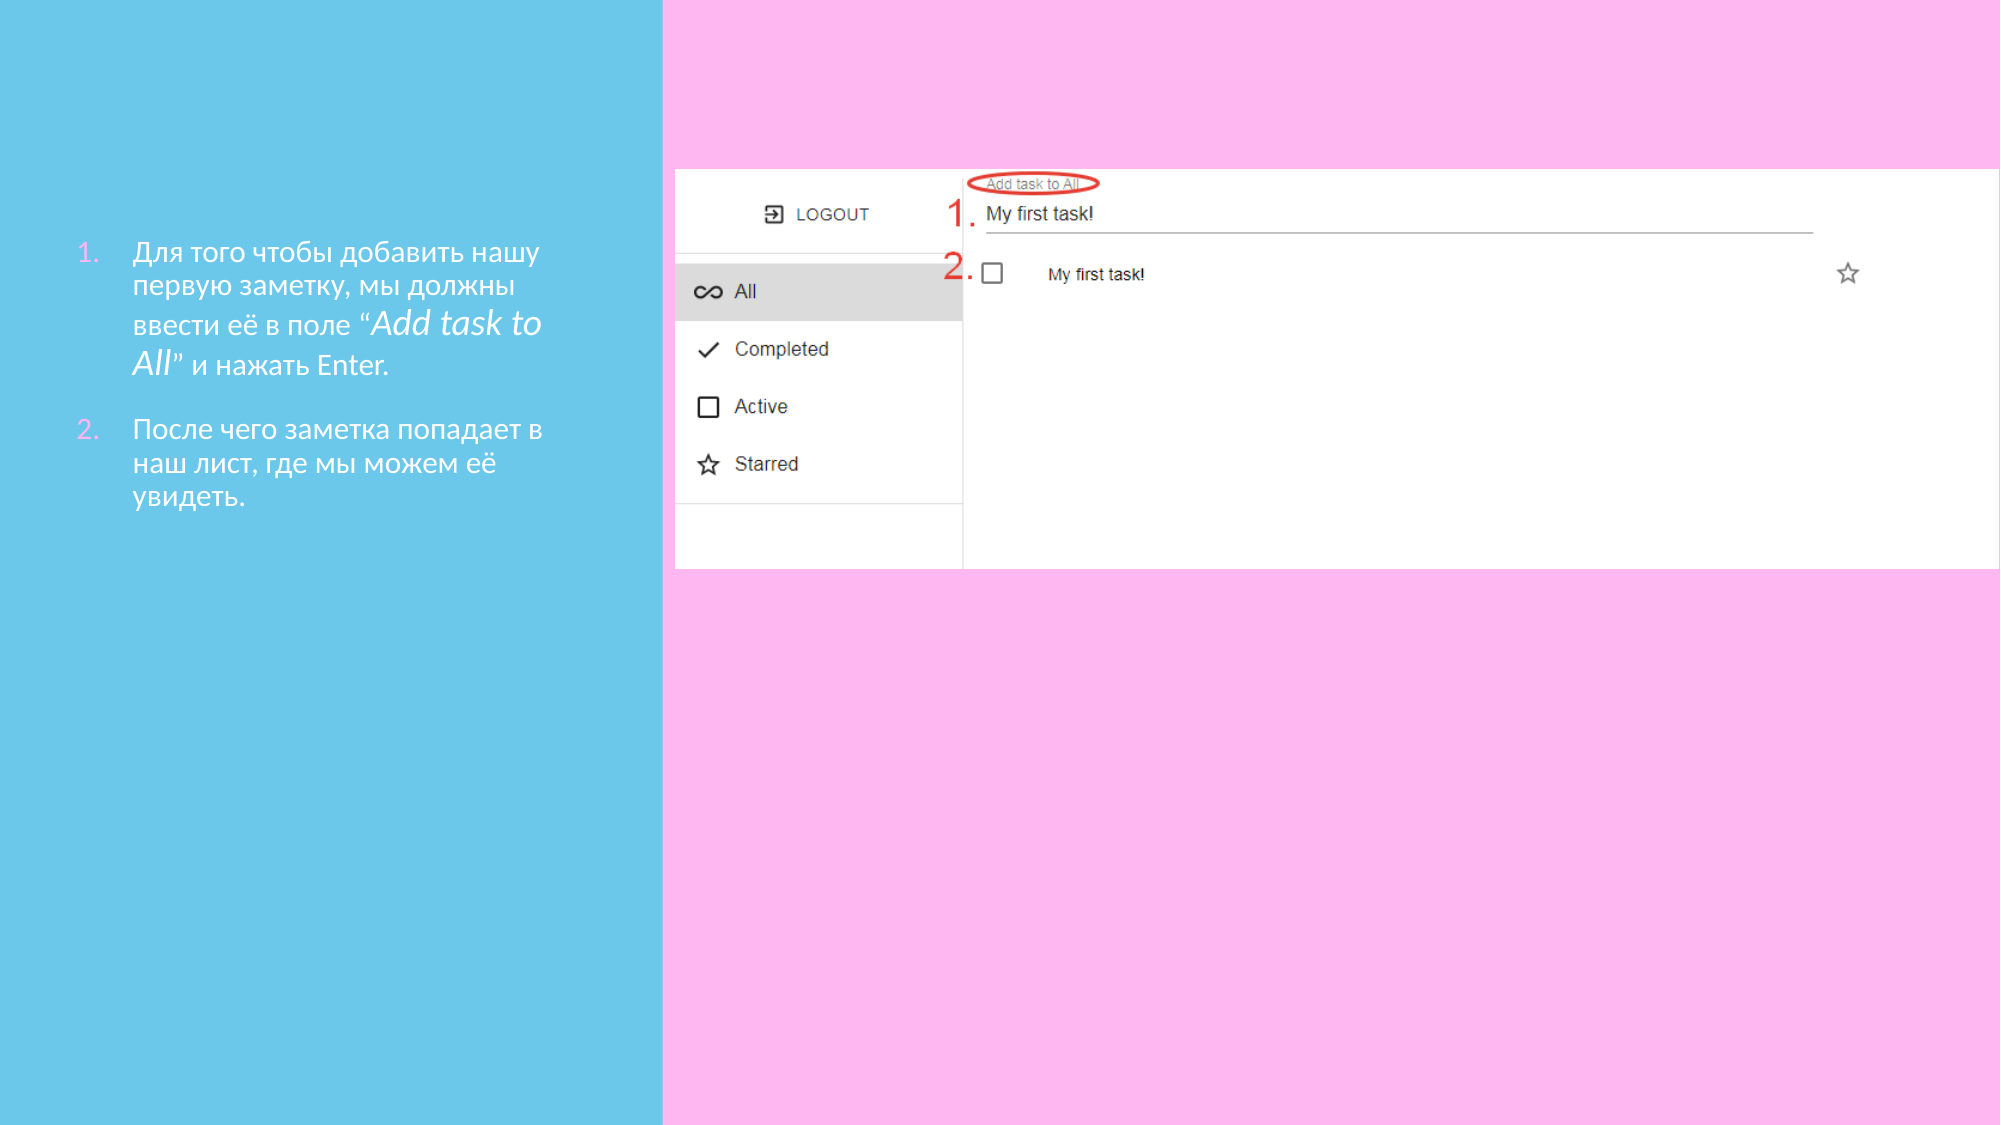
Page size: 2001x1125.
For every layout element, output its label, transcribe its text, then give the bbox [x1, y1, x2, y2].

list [674, 168, 1999, 570]
list Для того чтобы добавить нашу первую заметку, мы должны ввести её в поле “Add task to All” и нажать Enter. После чего заметка попадает в наш лист, где мы можем её увидеть. [61, 227, 600, 1035]
